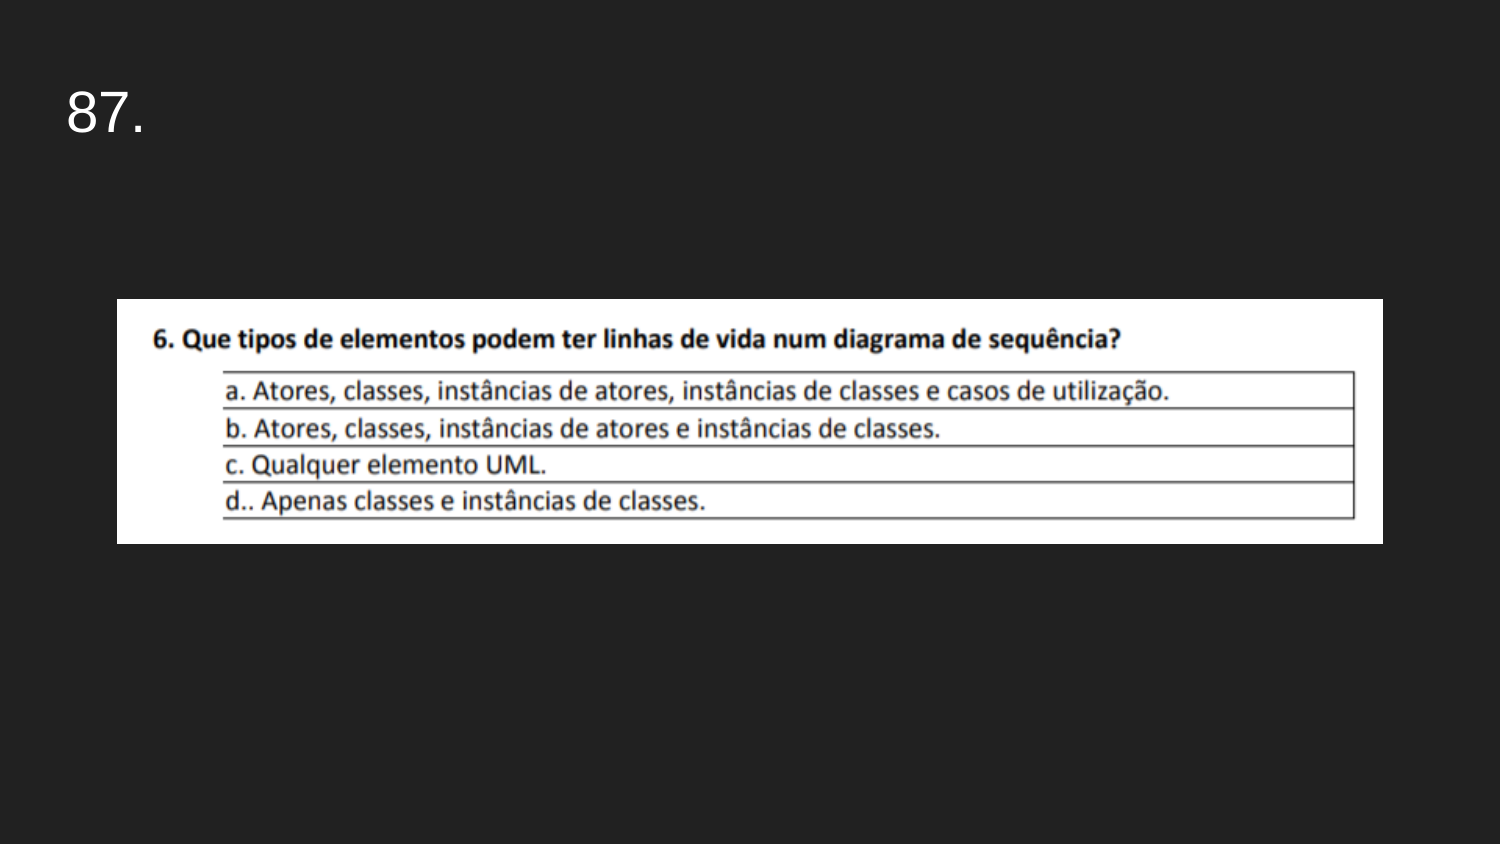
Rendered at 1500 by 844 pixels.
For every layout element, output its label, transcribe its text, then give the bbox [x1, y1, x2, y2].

picture [116, 299, 1384, 544]
title 87. [51, 59, 1449, 153]
